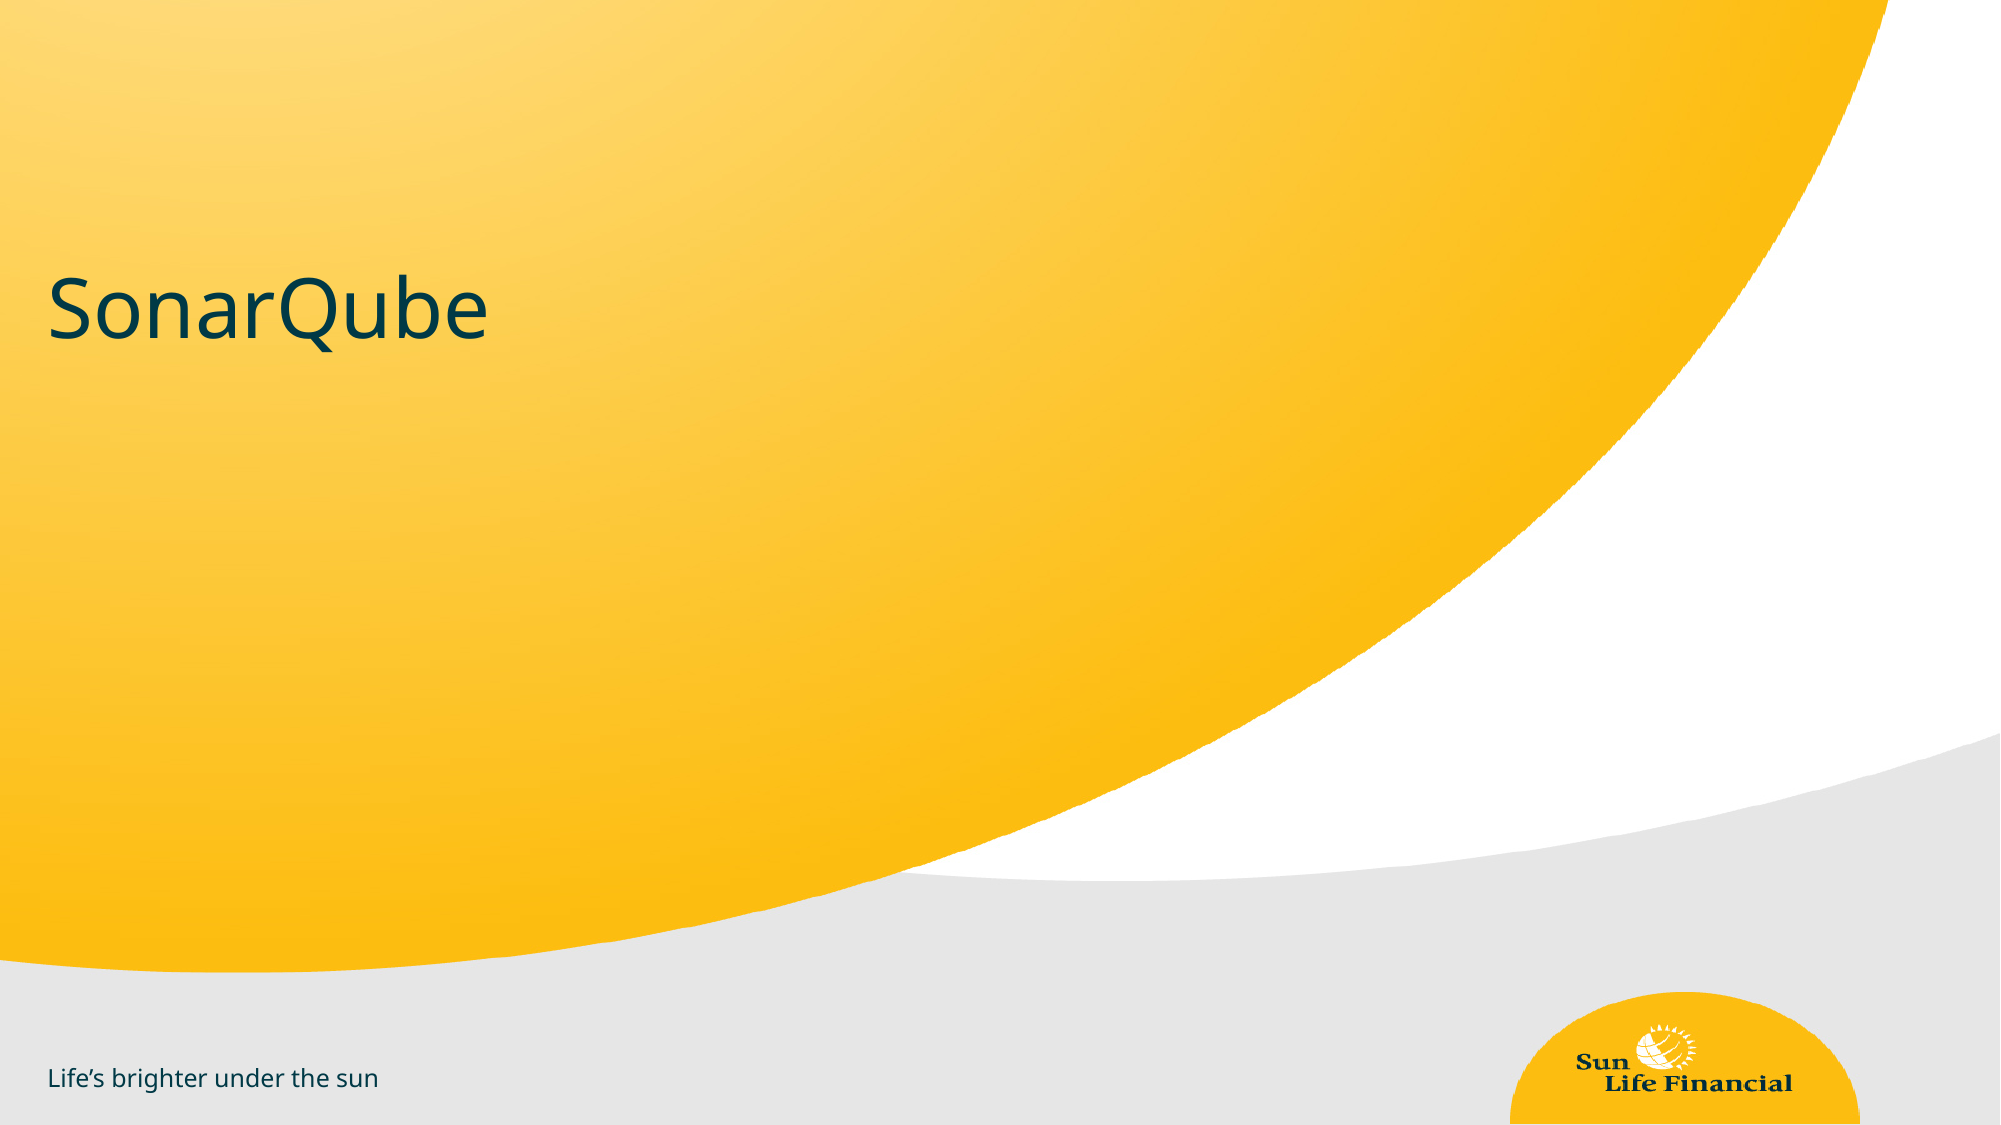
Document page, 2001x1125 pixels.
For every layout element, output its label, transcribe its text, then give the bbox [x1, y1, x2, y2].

picture [0, 0, 2000, 1125]
title SonarQube [32, 251, 1683, 365]
text_box Life’s brighter under the sun [32, 1055, 496, 1100]
